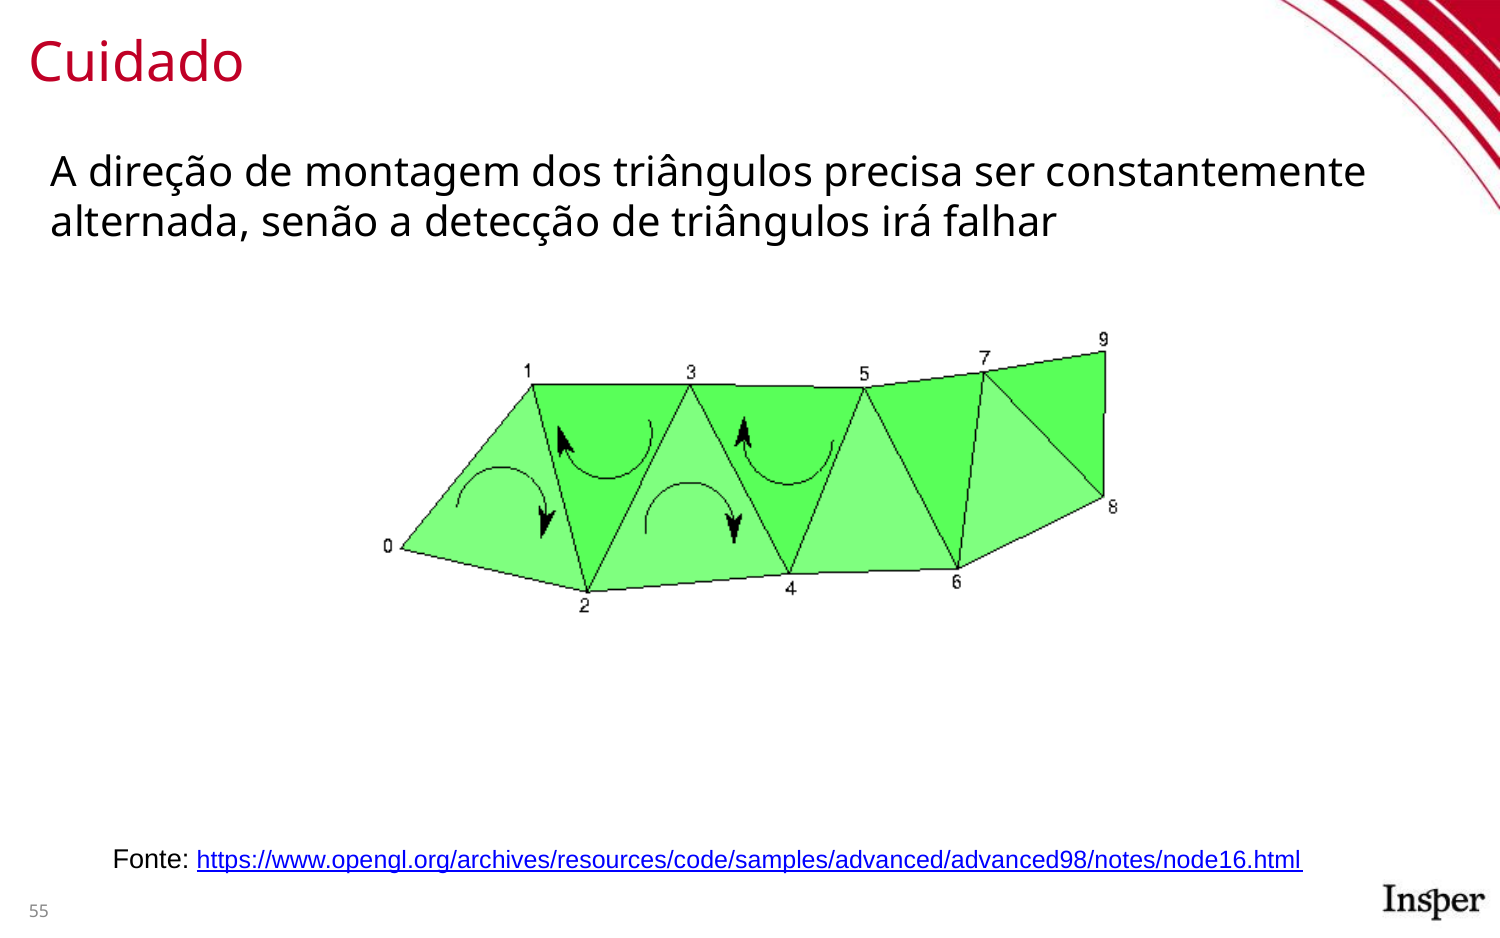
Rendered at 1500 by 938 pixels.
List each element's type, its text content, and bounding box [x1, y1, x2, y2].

slide_number 55 [0, 887, 78, 938]
list A direção de montagem dos triângulos precisa ser constantemente alternada, senão a detecção de triângulos irá falhar [35, 137, 1480, 876]
text_box Fonte: https://www.opengl.org/archives/resources/code/samples/advanced/advanced98/notes/node16.html [97, 826, 1342, 890]
title Cuidado [13, 18, 1397, 104]
picture [378, 321, 1130, 623]
picture [249, 0, 1500, 938]
